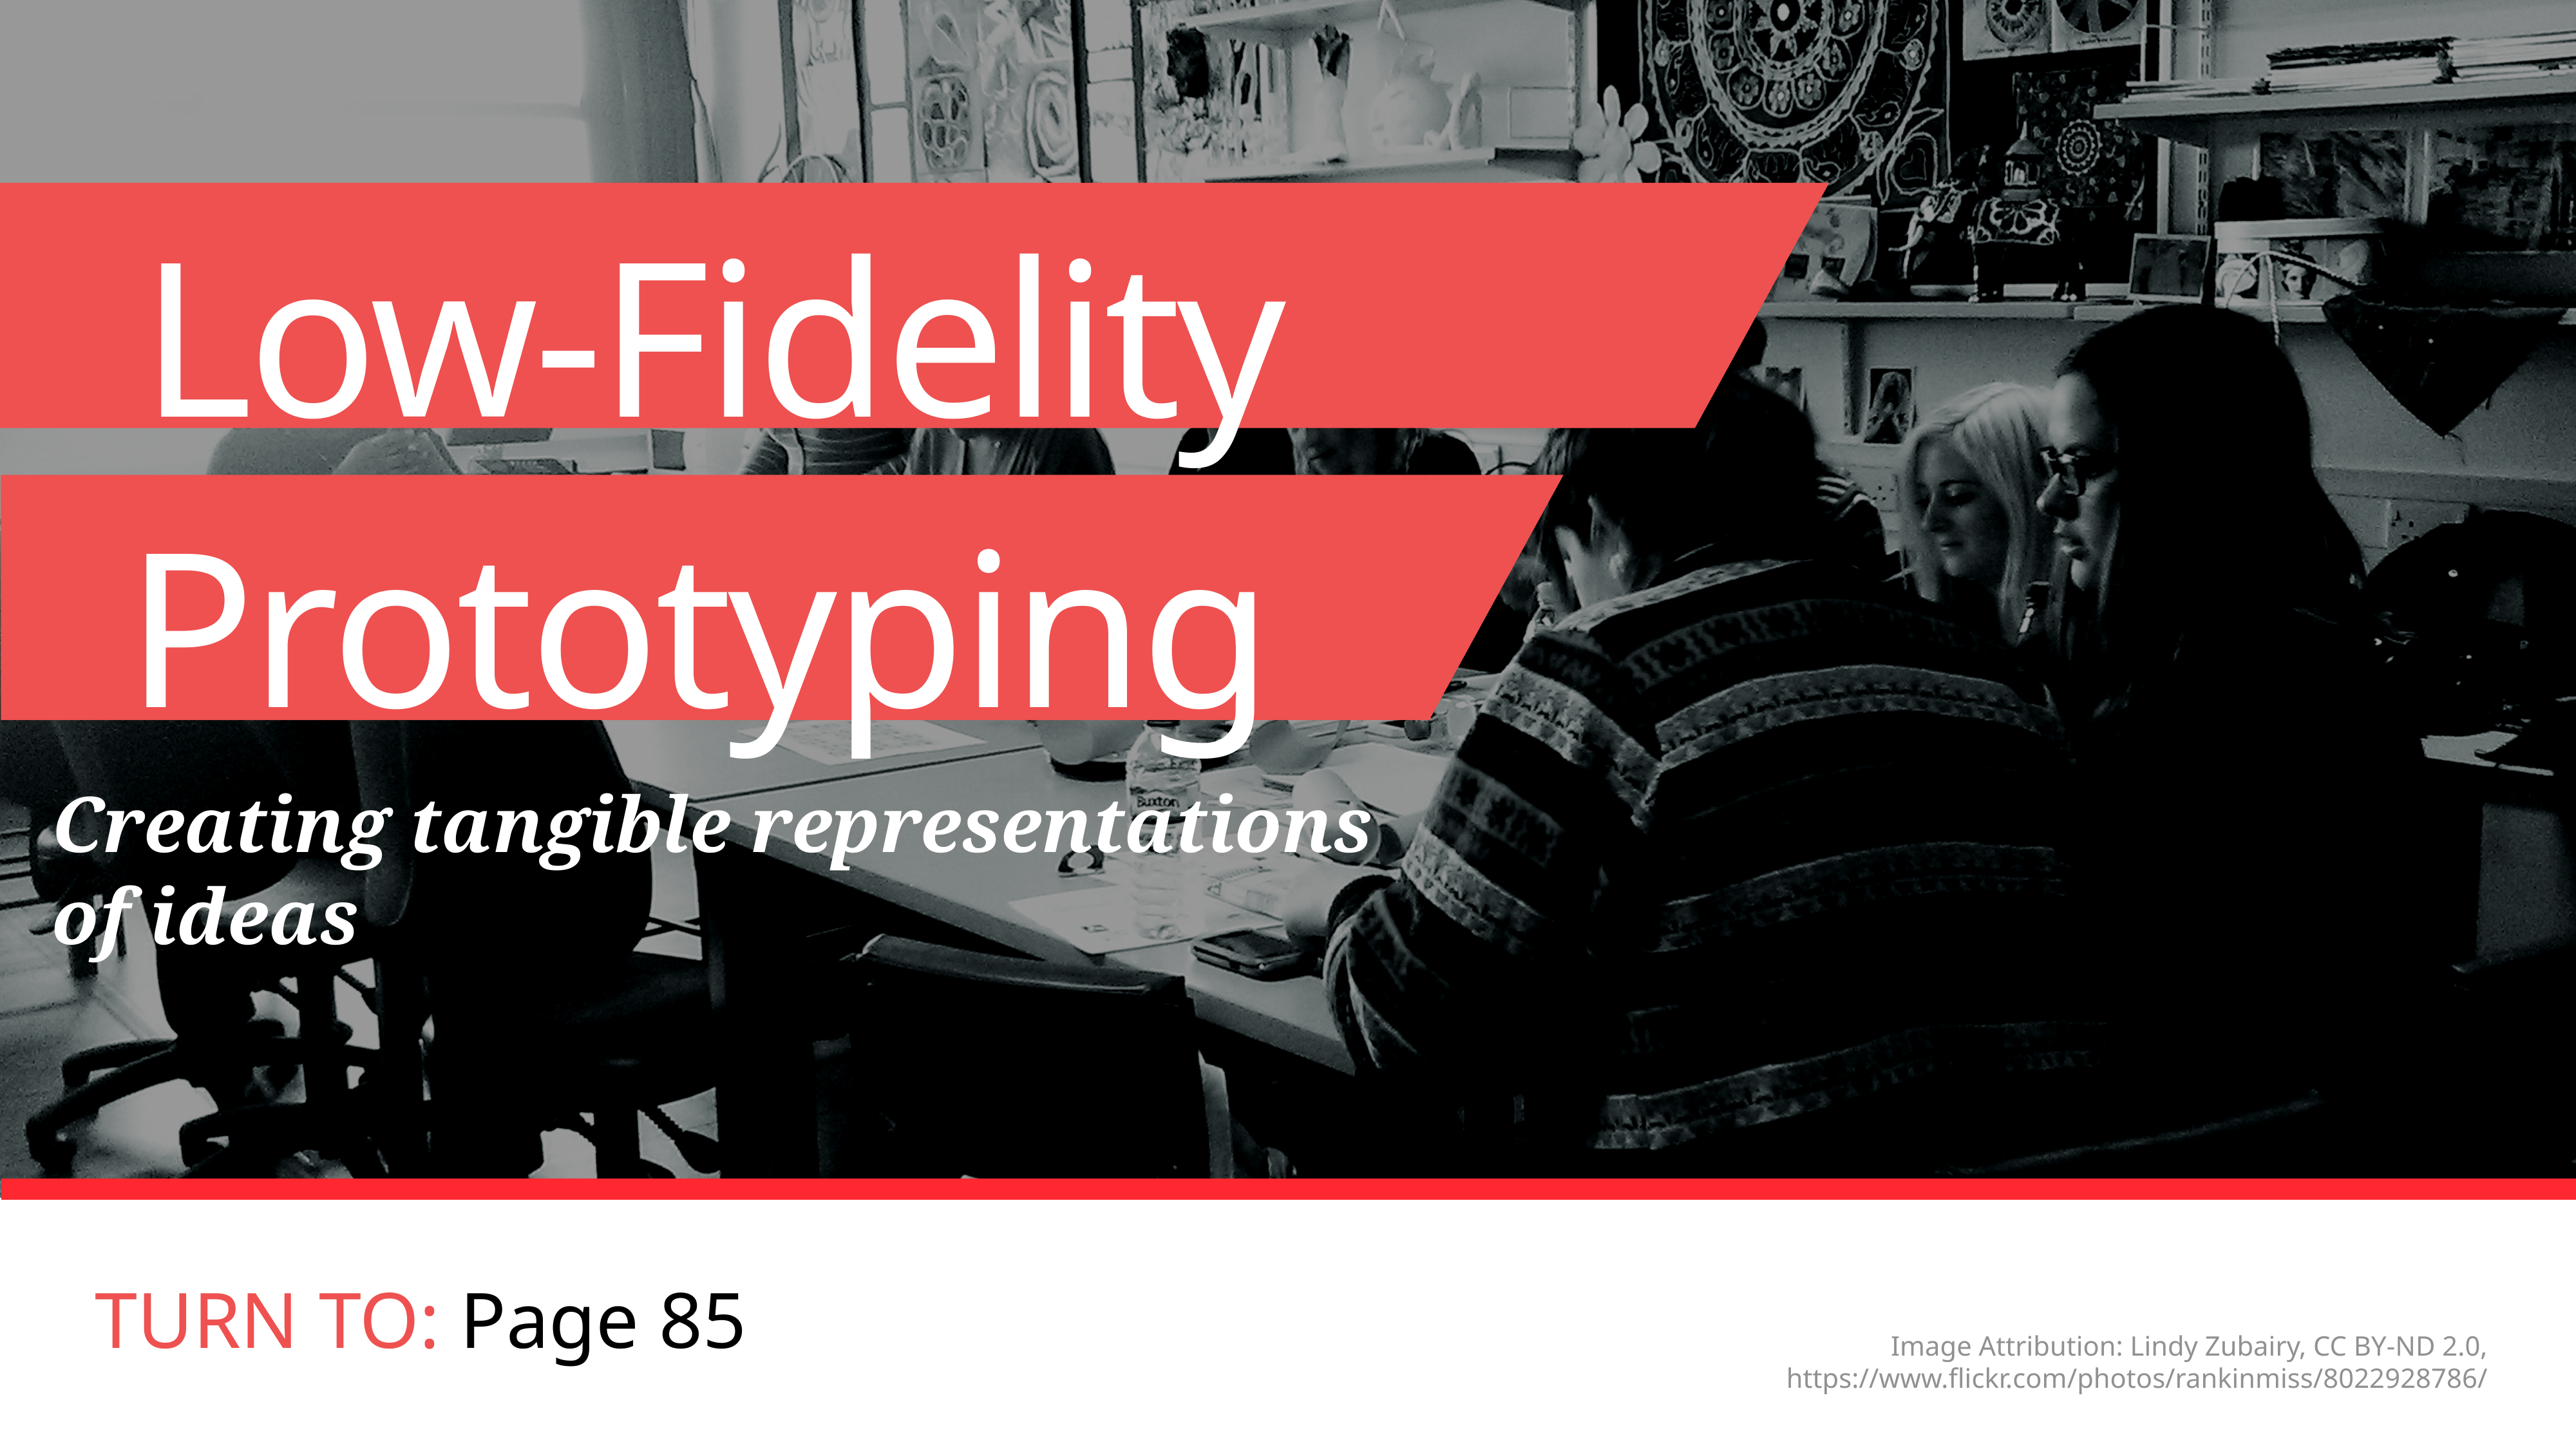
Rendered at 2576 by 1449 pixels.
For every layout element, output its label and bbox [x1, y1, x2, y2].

text_box [0, 0, 2576, 1401]
